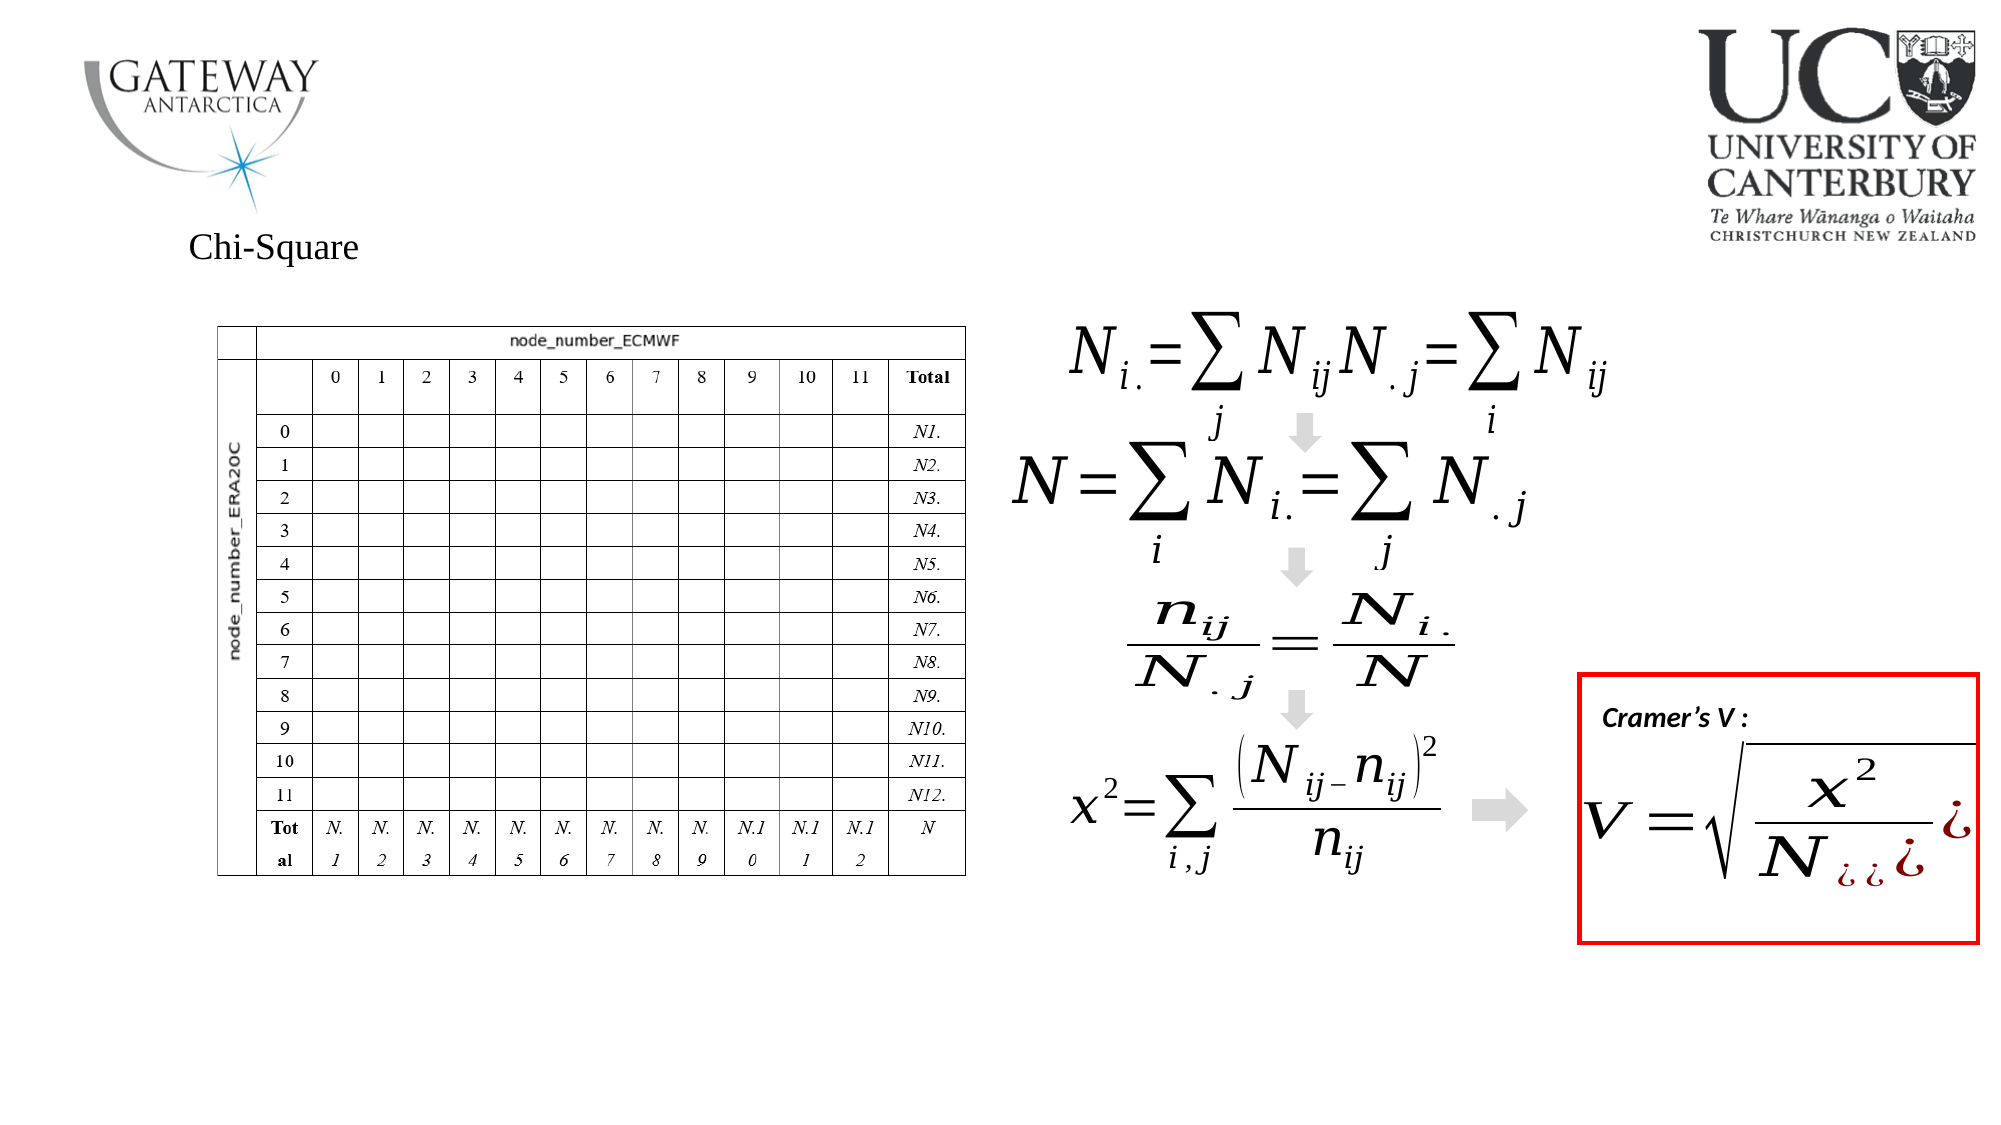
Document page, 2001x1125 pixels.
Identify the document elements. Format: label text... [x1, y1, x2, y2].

picture [0, 0, 407, 245]
picture [203, 309, 979, 894]
picture [1698, 27, 1978, 242]
text_box [1288, 413, 1322, 453]
text_box Chi-Square [173, 214, 408, 275]
text_box [1472, 787, 1529, 833]
text_box [1579, 673, 1979, 944]
text_box [1279, 690, 1314, 730]
text_box [1279, 547, 1314, 588]
